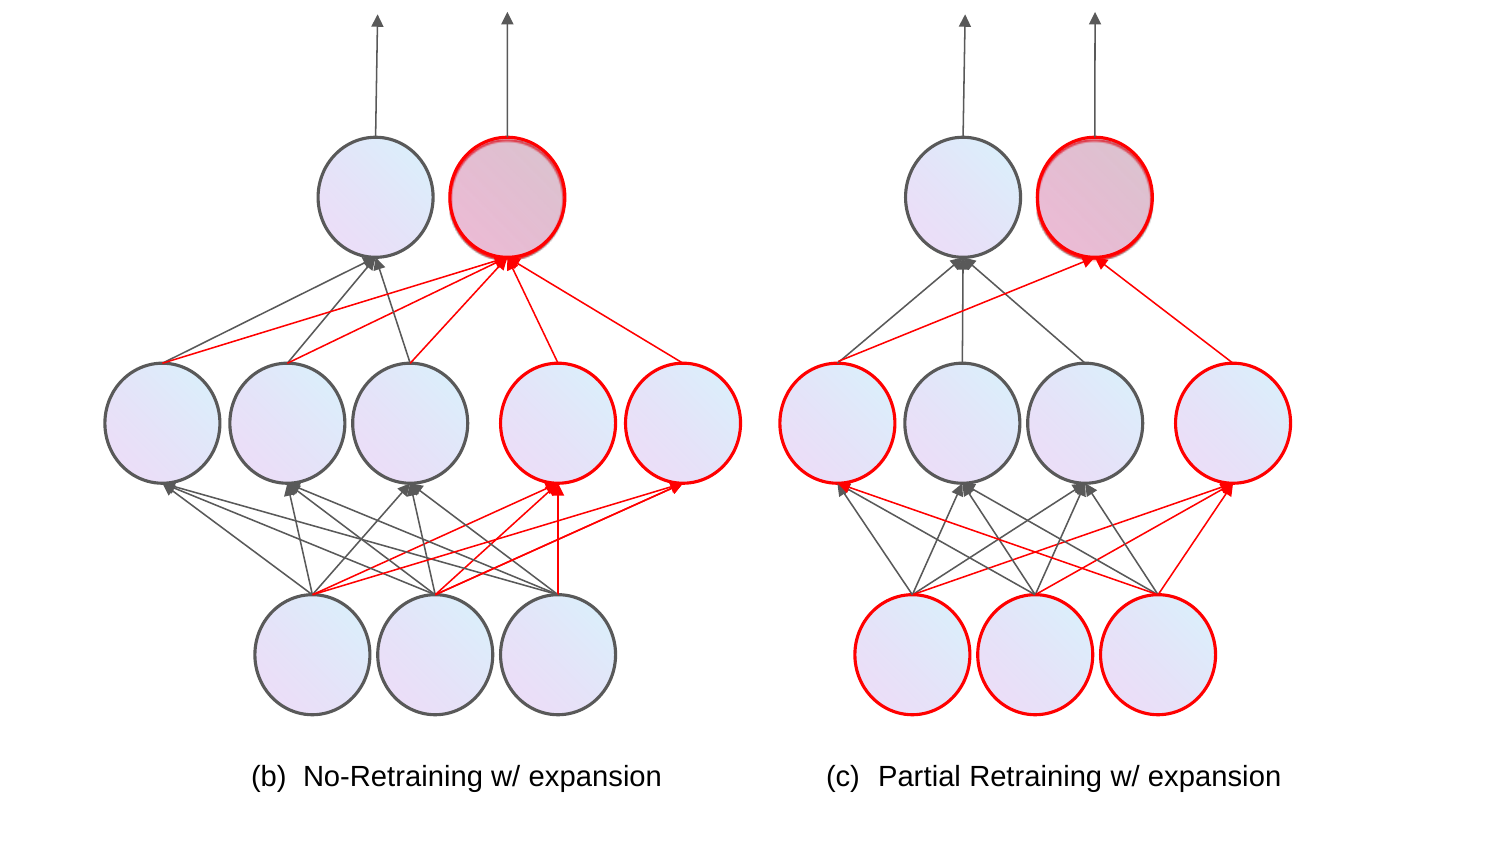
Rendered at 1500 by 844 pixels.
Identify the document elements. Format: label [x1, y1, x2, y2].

text_box [104, 11, 741, 715]
text_box [788, 741, 1304, 807]
text_box [254, 596, 370, 715]
text_box [779, 11, 1291, 715]
text_box [977, 596, 1093, 715]
text_box [377, 598, 493, 715]
text_box [213, 741, 689, 807]
